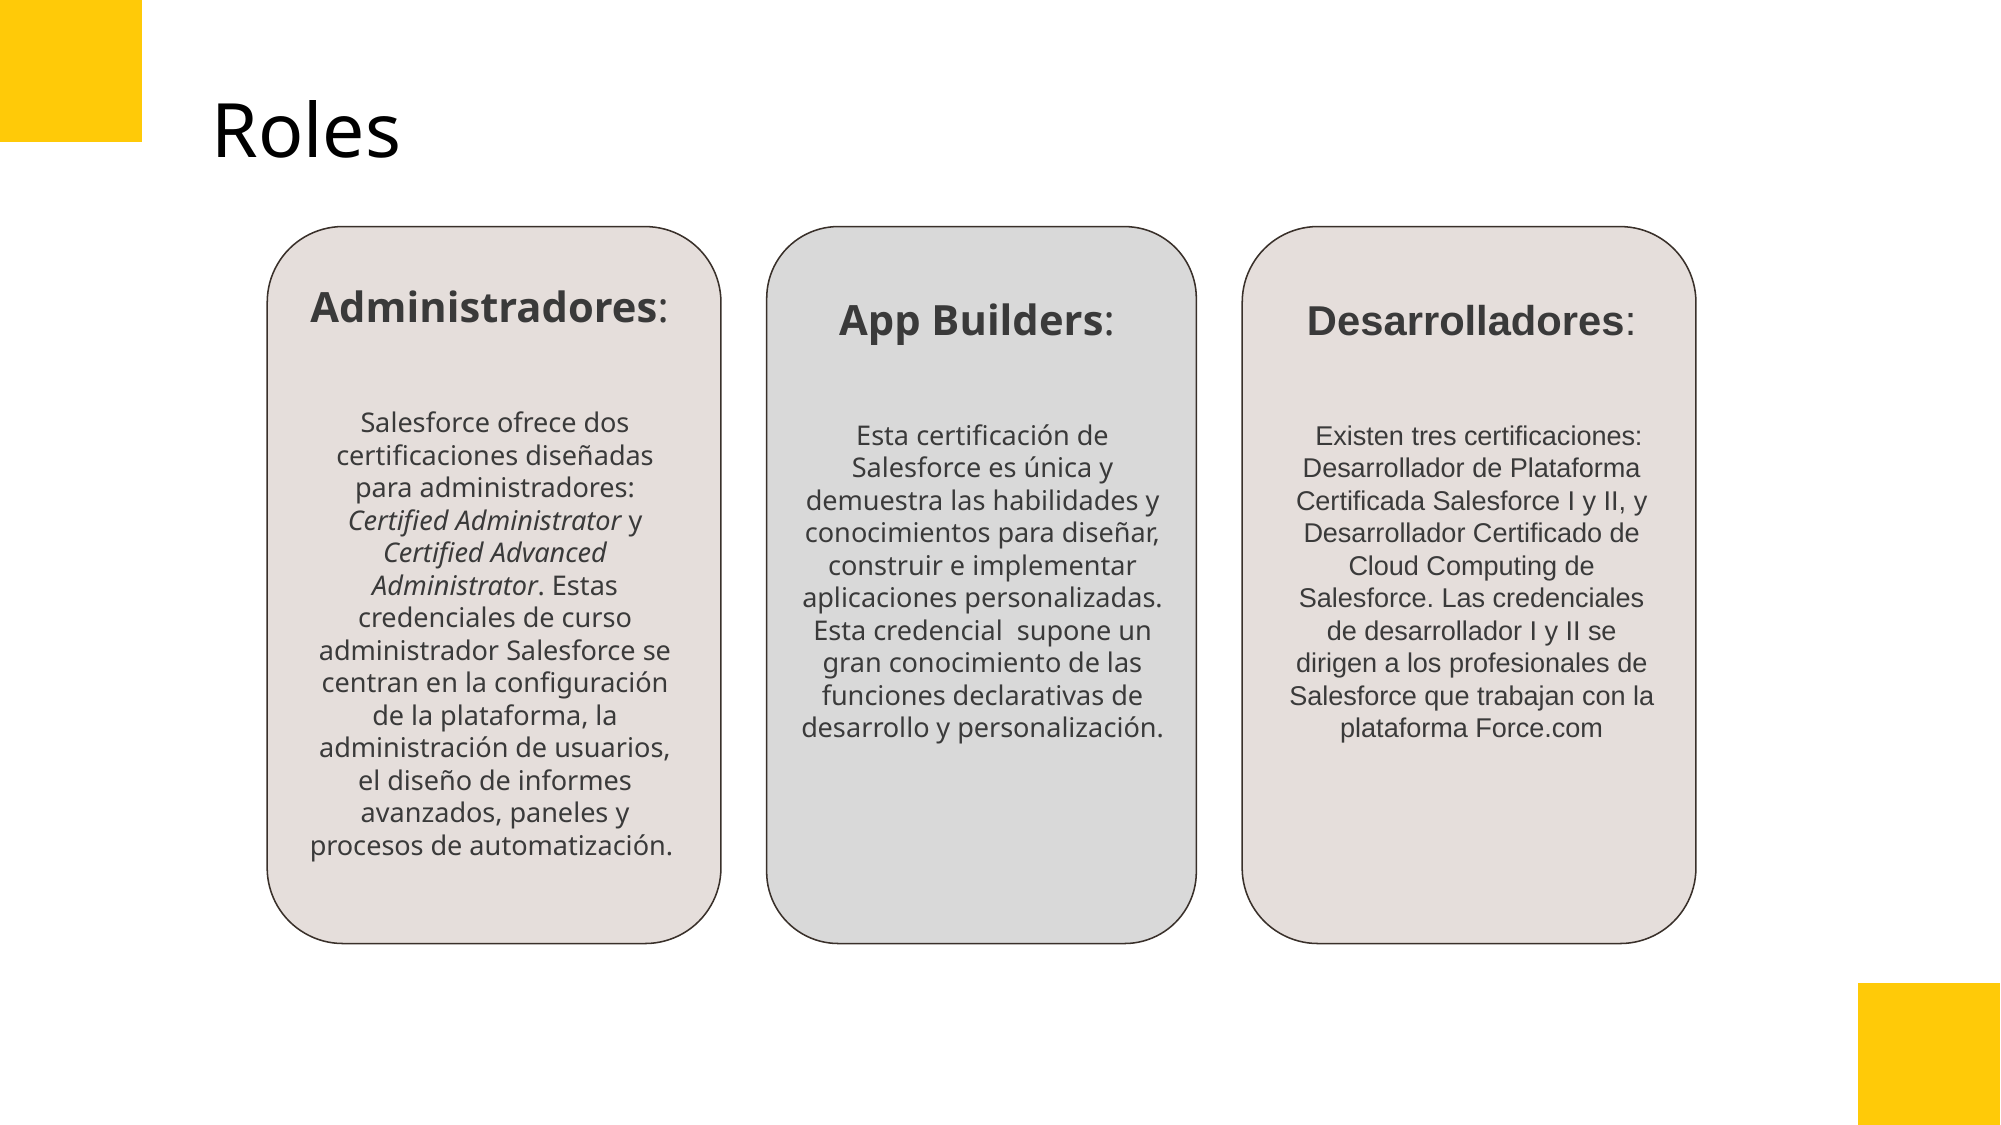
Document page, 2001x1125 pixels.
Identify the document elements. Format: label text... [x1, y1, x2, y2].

text_box [267, 226, 721, 944]
text_box Administradores: Salesforce ofrece dos certificaciones diseñadas para administradores: Certified Administrator y Certified Advanced Administrator. Estas credenciales de curso administrador Salesforce se centran en la configuración de la plataforma, la administración de usuarios, el diseño de informes avanzados, paneles y procesos de automatización. [294, 265, 696, 876]
title Roles [211, 54, 1145, 202]
text_box Desarrolladores: Existen tres certificaciones: Desarrollador de Plataforma Certificada Salesforce I y II, y Desarrollador Certificado de Cloud Computing de Salesforce. Las credenciales de desarrollador I y II se dirigen a los profesionales de Salesforce que trabajan con la plataforma Force.com [1270, 278, 1673, 759]
text_box App Builders: Esta certificación de Salesforce es única y demuestra las habilidades y conocimientos para diseñar, construir e implementar aplicaciones personalizadas. Esta credencial supone un gran conocimiento de las funciones declarativas de desarrollo y personalización. [781, 278, 1183, 759]
text_box [766, 226, 1197, 944]
text_box [1242, 226, 1696, 944]
